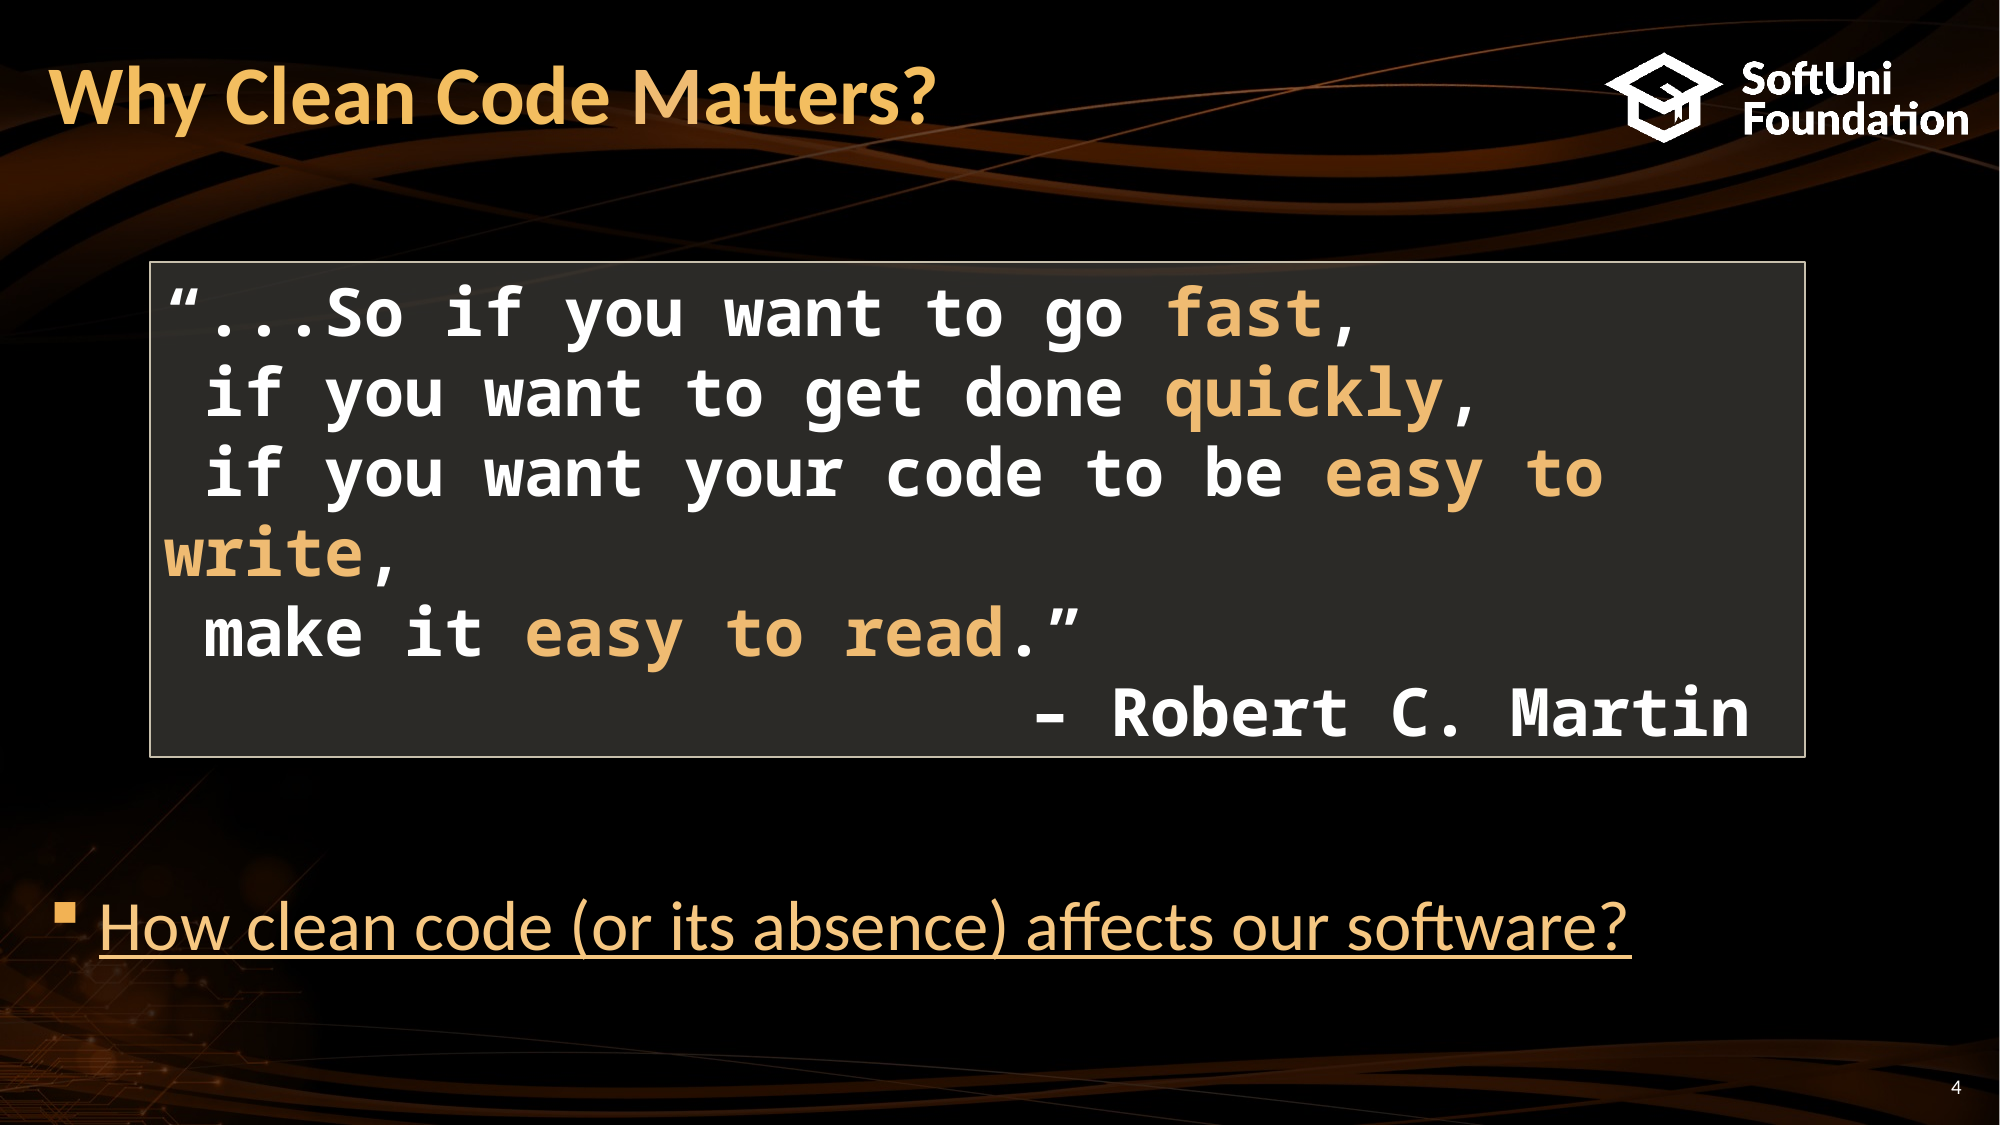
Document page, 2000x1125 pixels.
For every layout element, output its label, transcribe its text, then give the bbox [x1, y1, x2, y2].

title Why Clean Code Matters? [30, 6, 1602, 189]
list How clean code (or its absence) affects our software? [31, 188, 1968, 1103]
text_box “...So if you want to go fast, if you want to get done quickly, if you want your code to be easy to write, make it easy to read.” – Robert C. Martin [149, 262, 1806, 757]
picture [0, 0, 2000, 1125]
